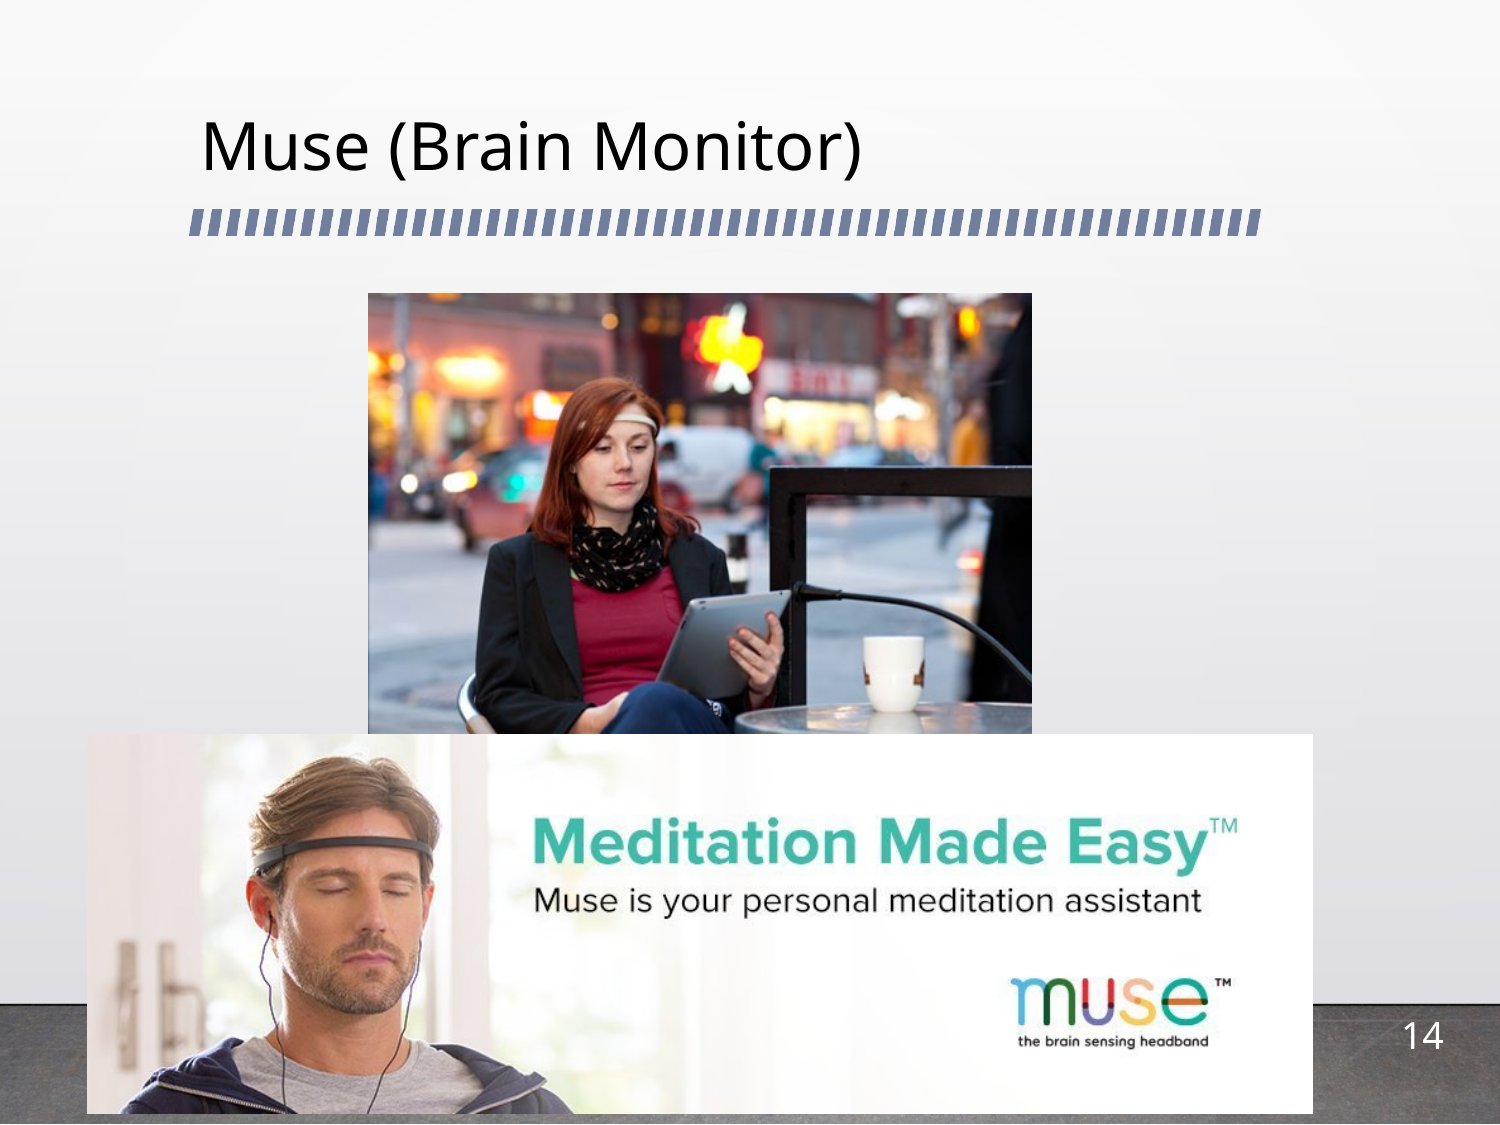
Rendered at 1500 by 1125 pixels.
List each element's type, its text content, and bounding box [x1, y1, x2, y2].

title Muse (Brain Monitor) [185, 62, 1264, 235]
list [368, 293, 1032, 734]
picture [0, 734, 1500, 1124]
